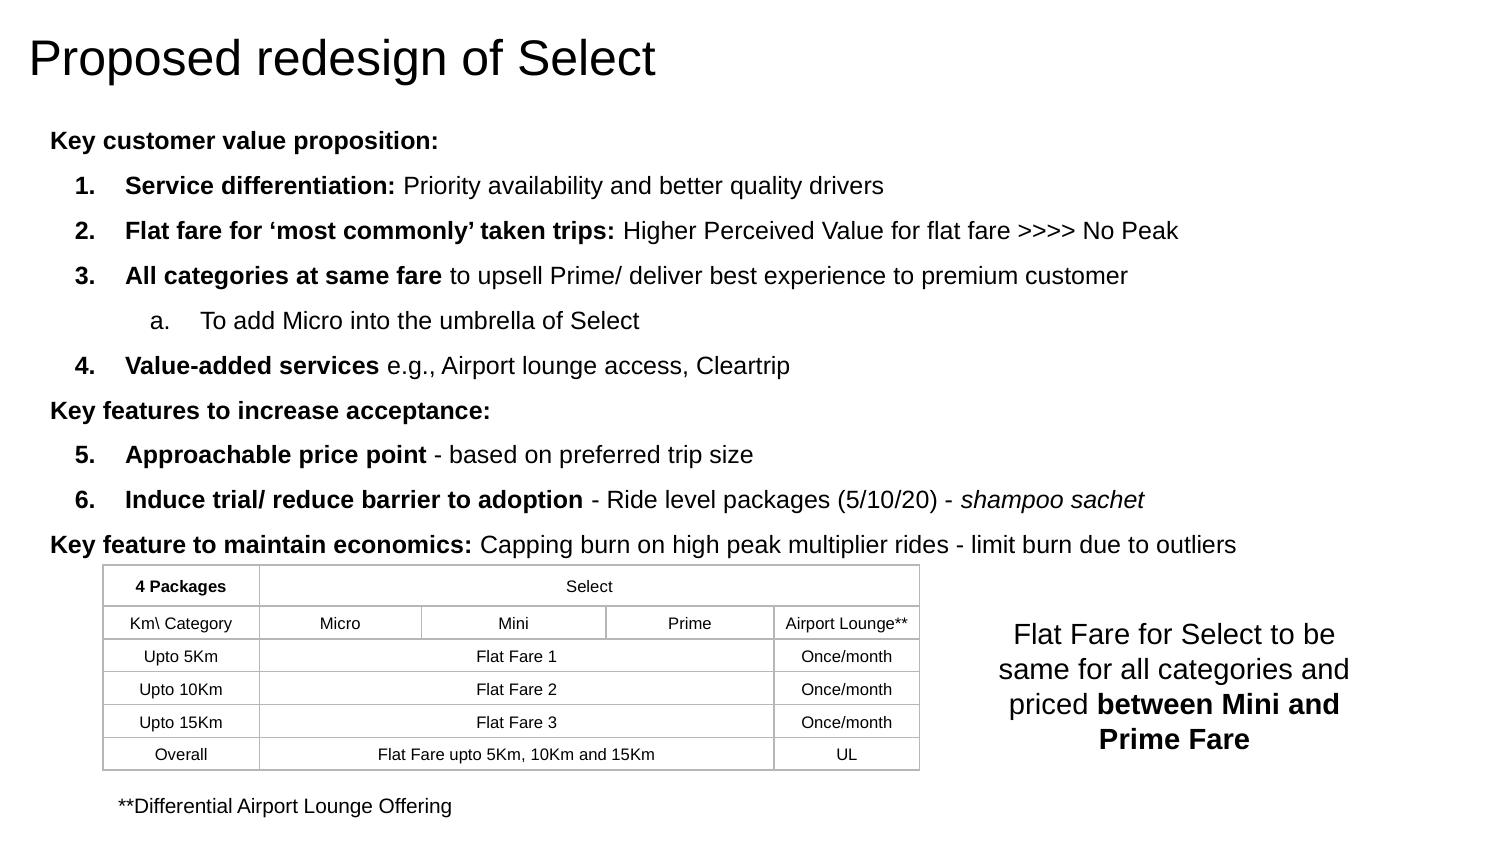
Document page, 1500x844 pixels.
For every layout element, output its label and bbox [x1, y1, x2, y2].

table_cell [260, 672, 773, 704]
title [13, 10, 1412, 105]
table_cell [104, 705, 259, 737]
table_header [104, 566, 259, 605]
table_cell [104, 672, 259, 704]
table_cell [260, 640, 773, 671]
table_cell [607, 607, 773, 638]
table_cell [775, 607, 919, 638]
table_header [260, 566, 919, 605]
table_cell [104, 640, 259, 671]
table_cell [260, 705, 773, 737]
text_box [34, 94, 1422, 584]
table_cell [104, 738, 259, 769]
table_cell [775, 738, 919, 769]
text_box [103, 777, 602, 824]
table_cell [260, 738, 773, 769]
table_cell [775, 640, 919, 671]
table_cell [422, 607, 605, 638]
table_cell [104, 607, 259, 638]
table_cell [775, 672, 919, 704]
table_cell [260, 607, 421, 638]
table_cell [775, 705, 919, 737]
text_box [979, 600, 1370, 761]
